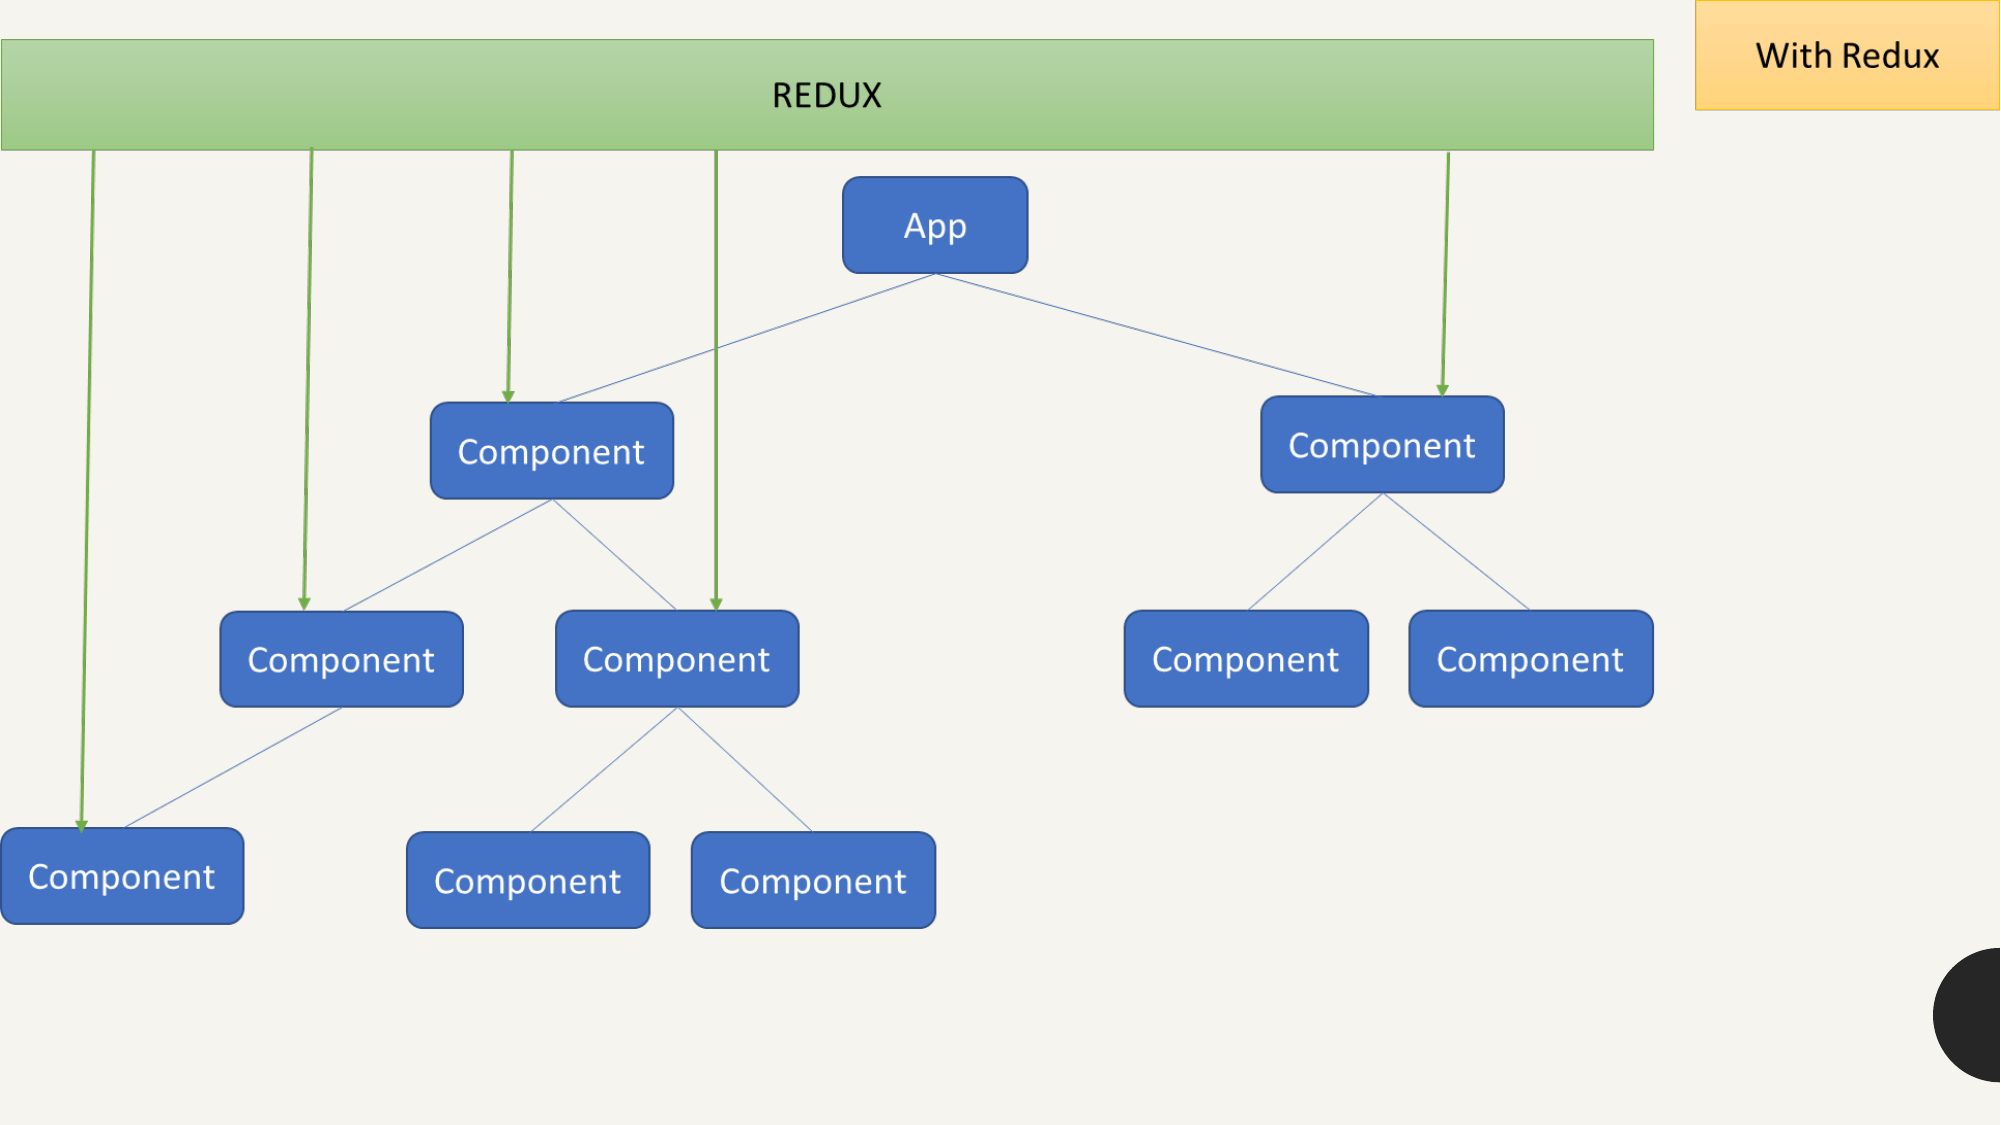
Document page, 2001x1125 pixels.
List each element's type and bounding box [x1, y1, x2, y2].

list [0, 0, 2000, 929]
